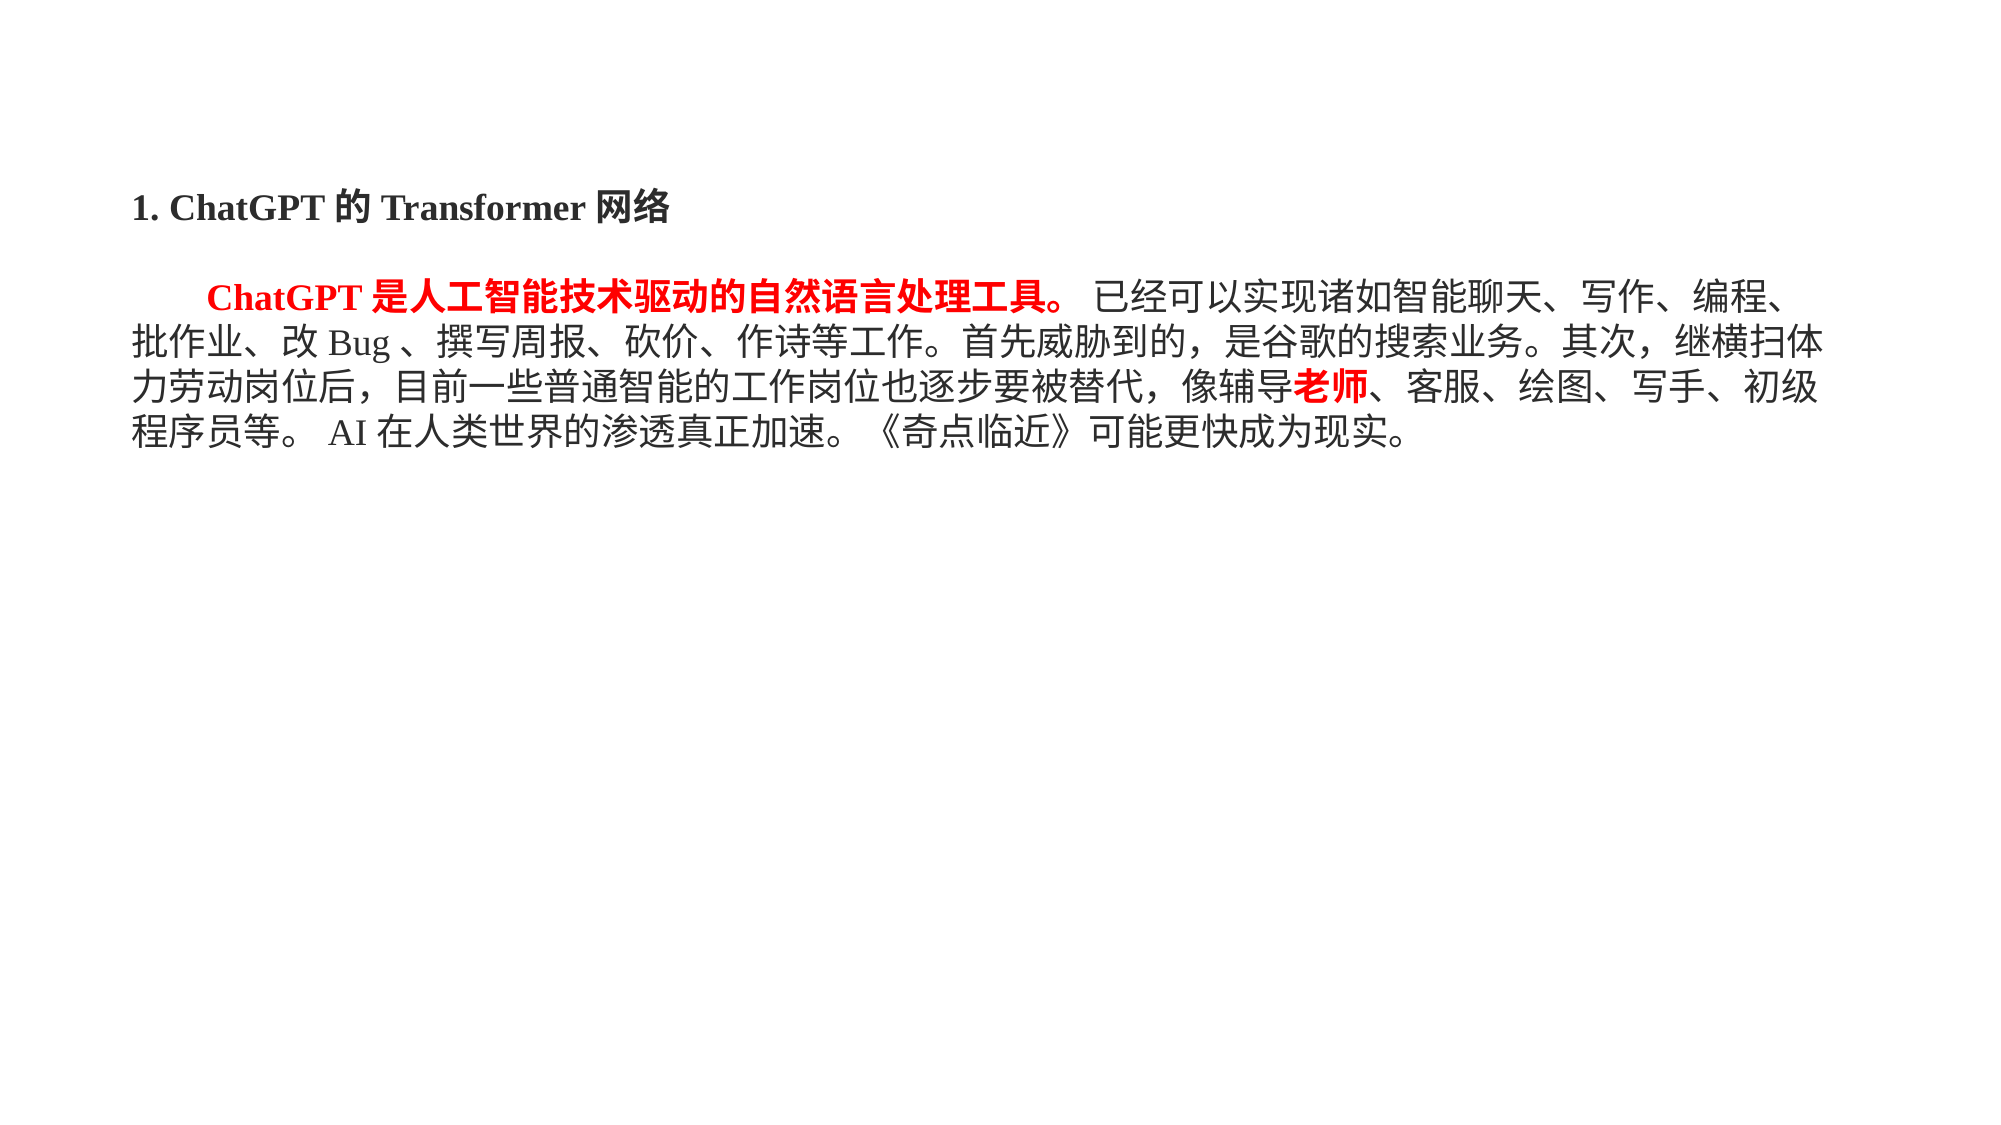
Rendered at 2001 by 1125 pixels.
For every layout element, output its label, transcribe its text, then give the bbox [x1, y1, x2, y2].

text_box 1. ChatGPT的Transformer网络 ChatGPT是人工智能技术驱动的自然语言处理工具。 已经可以实现诸如智能聊天、写作、编程、批作业、改Bug、撰写周报、砍价、作诗等工作。首先威胁到的，是谷歌的搜索业务。其次，继横扫体力劳动岗位后，目前一些普通智能的工作岗位也逐步要被替代，像辅导老师、客服、绘图、写手、初级程序员等。AI在人类世界的渗透真正加速。《奇点临近》可能更快成为现实。 [116, 175, 1843, 551]
